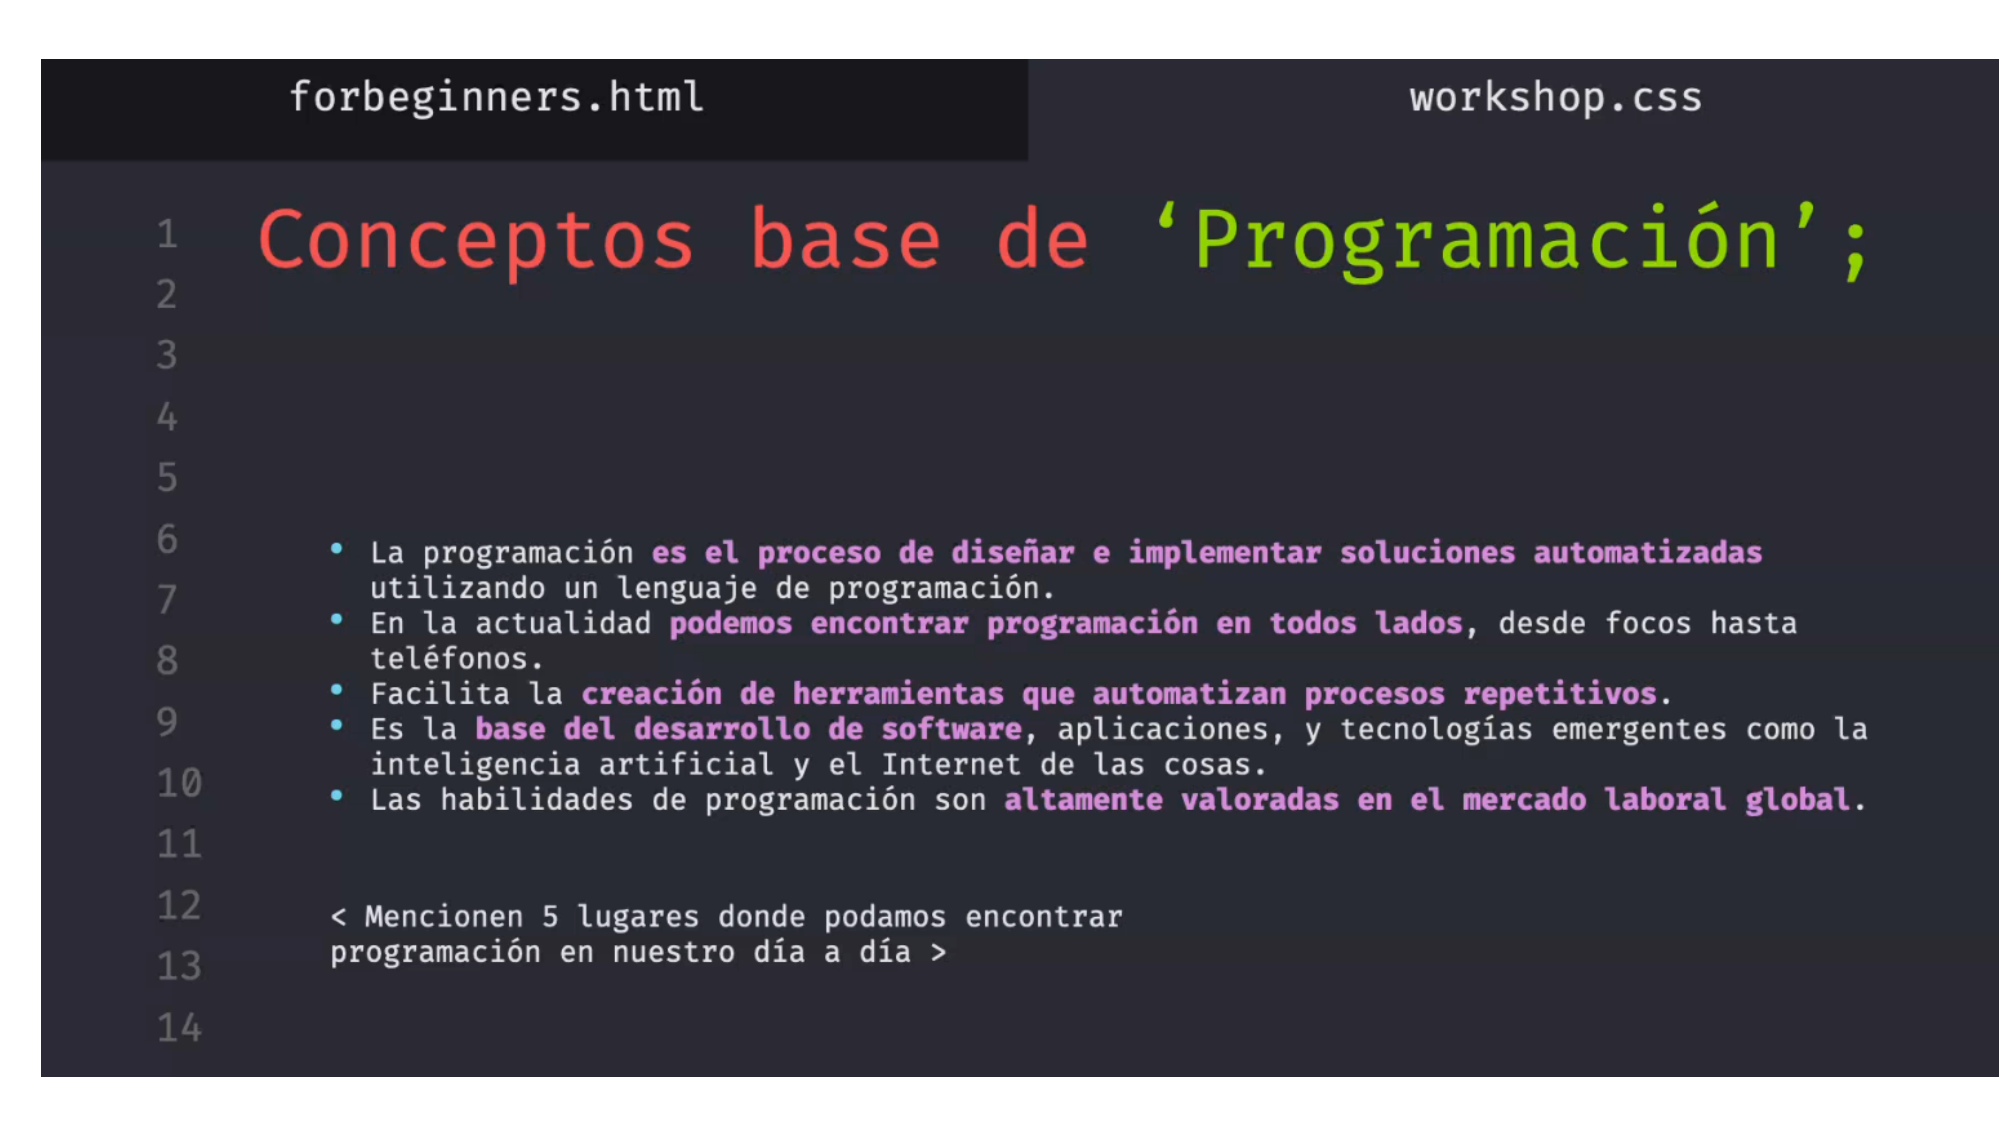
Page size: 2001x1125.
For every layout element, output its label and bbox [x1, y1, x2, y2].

picture [41, 59, 1999, 1077]
